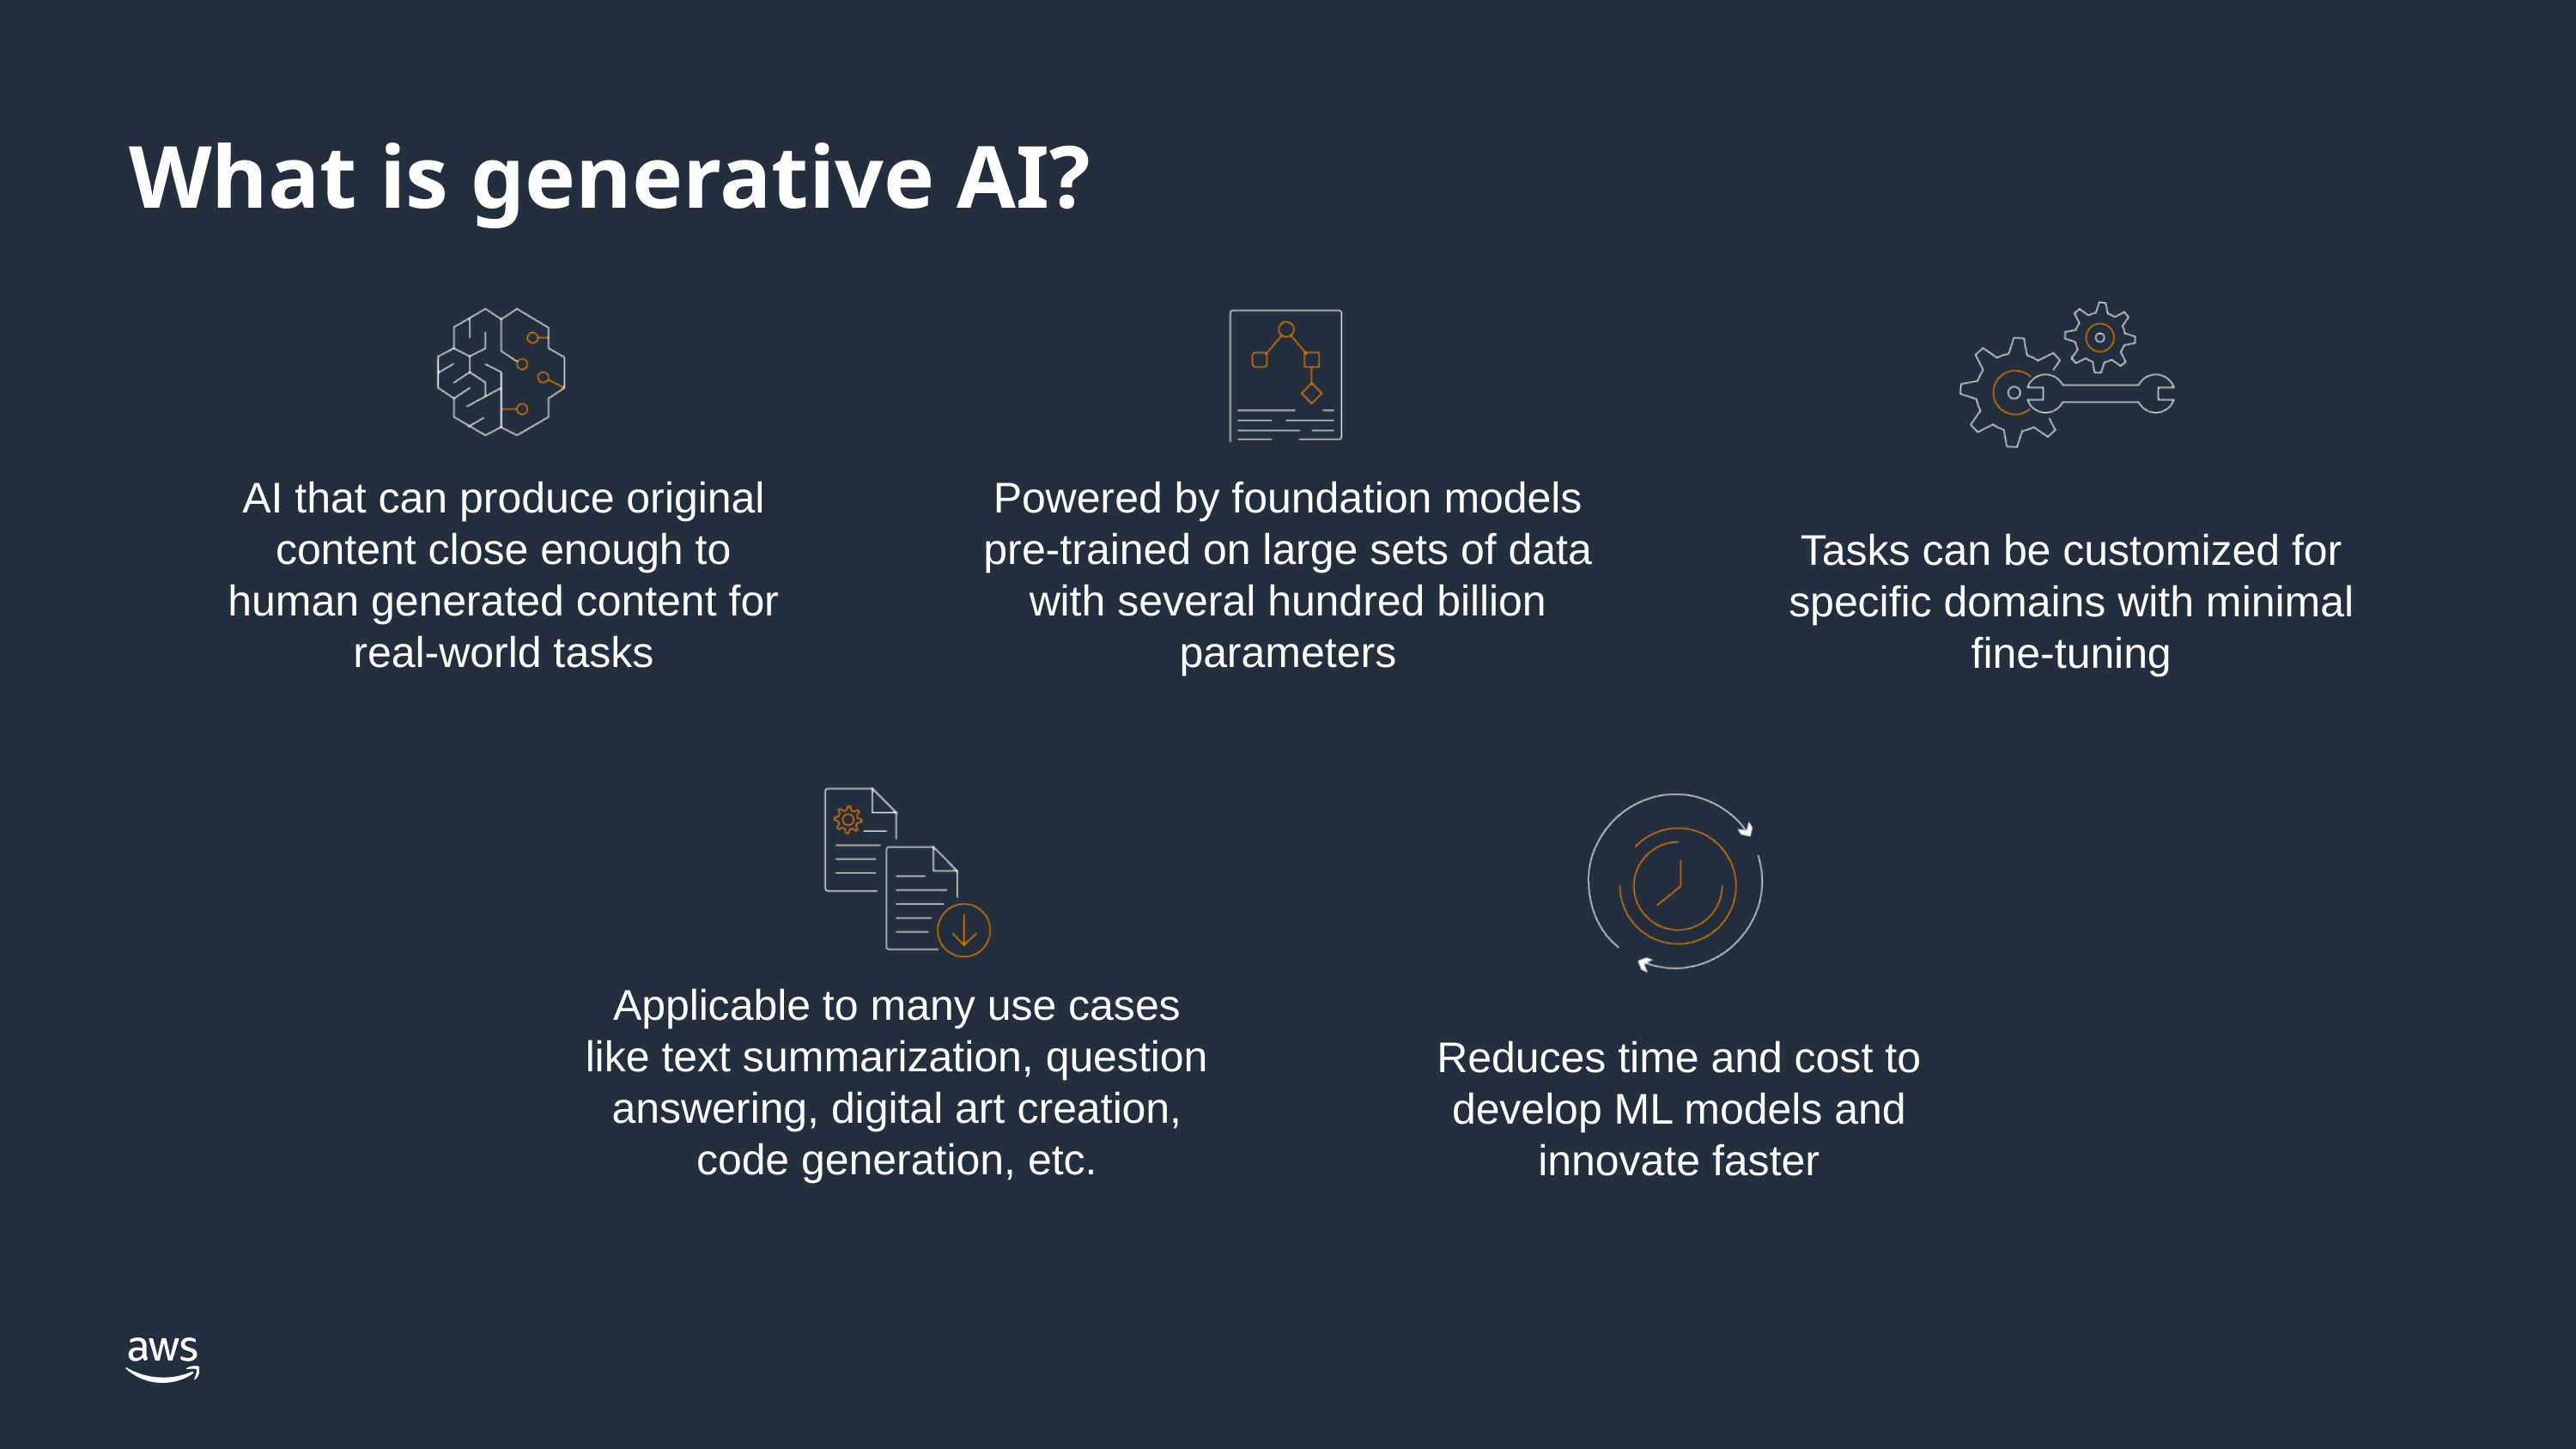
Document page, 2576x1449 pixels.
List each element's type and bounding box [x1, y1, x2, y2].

text_box [1228, 410, 1348, 447]
text_box [435, 307, 572, 354]
text_box [1782, 523, 2360, 700]
text_box [776, 868, 1018, 912]
text_box [576, 978, 1218, 1207]
text_box [979, 470, 1597, 700]
text_box [823, 919, 997, 963]
text_box [383, 355, 624, 398]
text_box [128, 128, 2448, 242]
text_box [221, 470, 787, 700]
text_box [1587, 911, 1771, 978]
text_box [1418, 1030, 1941, 1207]
text_box [1228, 308, 1348, 359]
text_box [1958, 300, 2181, 348]
text_box [1587, 792, 1771, 859]
text_box [1558, 860, 1800, 904]
text_box [435, 405, 572, 443]
text_box [823, 786, 997, 867]
text_box [125, 1337, 200, 1383]
text_box [1923, 349, 2220, 397]
text_box [1168, 360, 1408, 403]
text_box [1958, 404, 2181, 455]
